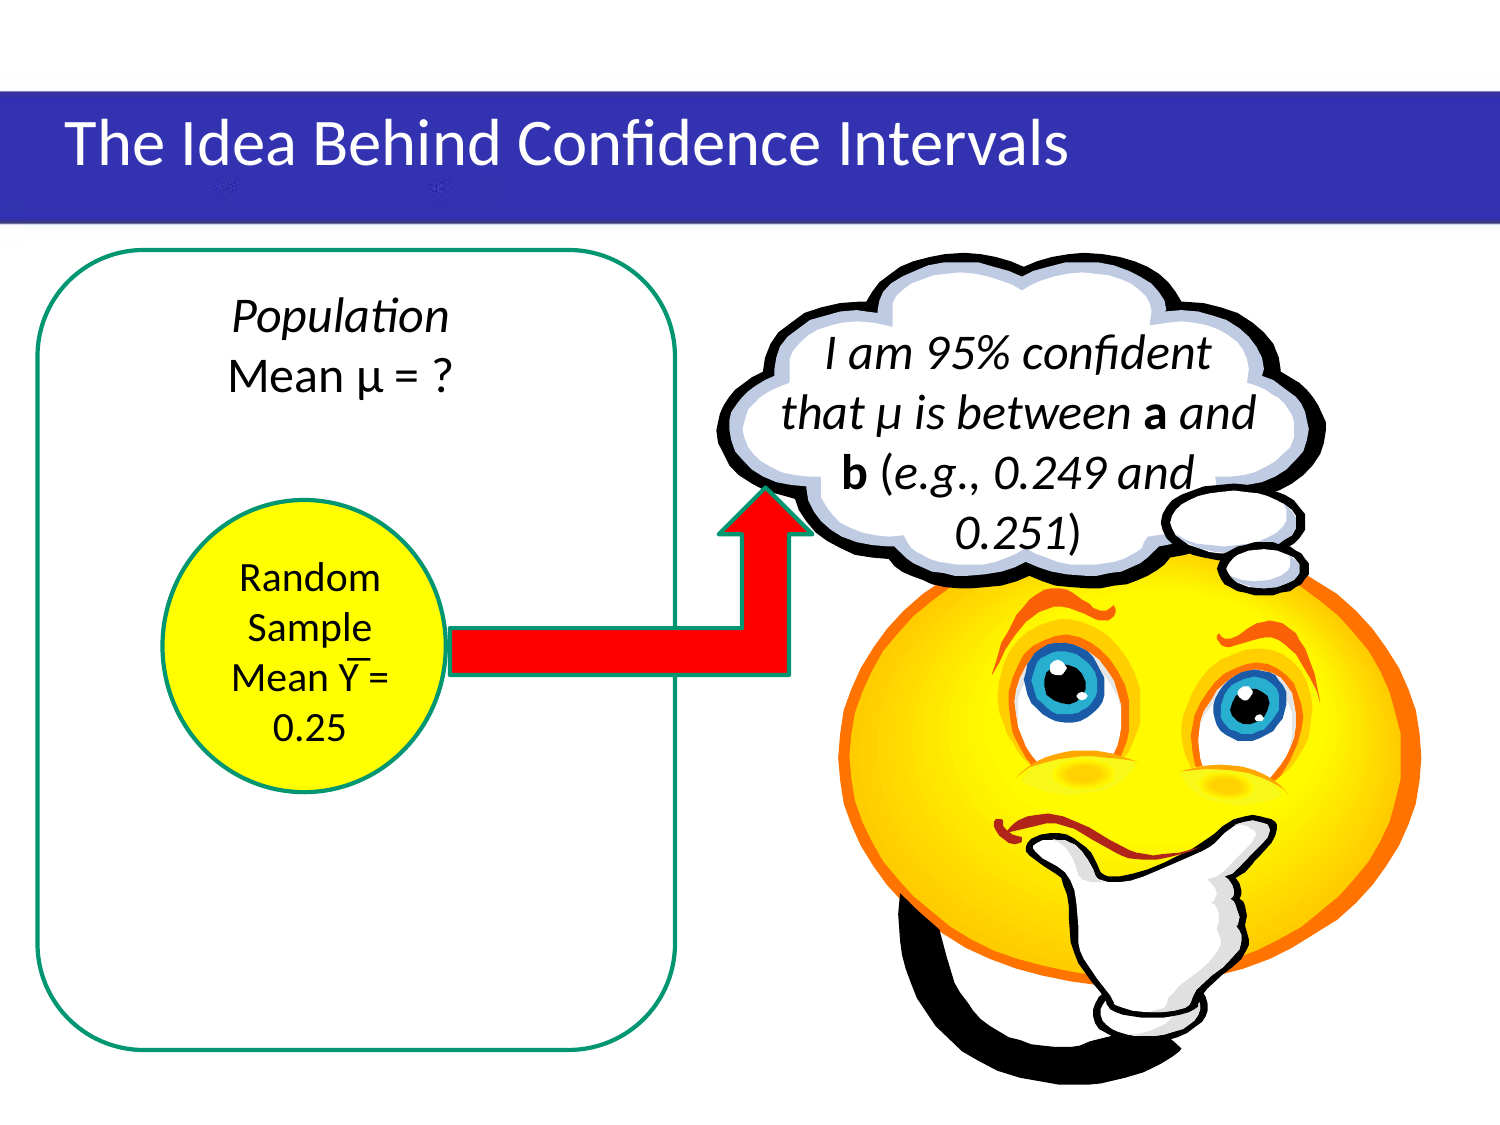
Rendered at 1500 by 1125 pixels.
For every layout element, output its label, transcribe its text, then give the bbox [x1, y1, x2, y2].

text_box [201, 497, 407, 542]
text_box Population Mean µ = ? [99, 274, 582, 410]
text_box [209, 758, 399, 795]
text_box [160, 567, 182, 725]
text_box Random Sample Mean Y̅ = 0.25 [182, 542, 438, 758]
text_box [35, 247, 678, 1053]
text_box [447, 626, 707, 678]
text_box [438, 592, 447, 701]
picture [0, 0, 1500, 1125]
text_box The Idea Behind Confidence Intervals [50, 91, 1450, 187]
